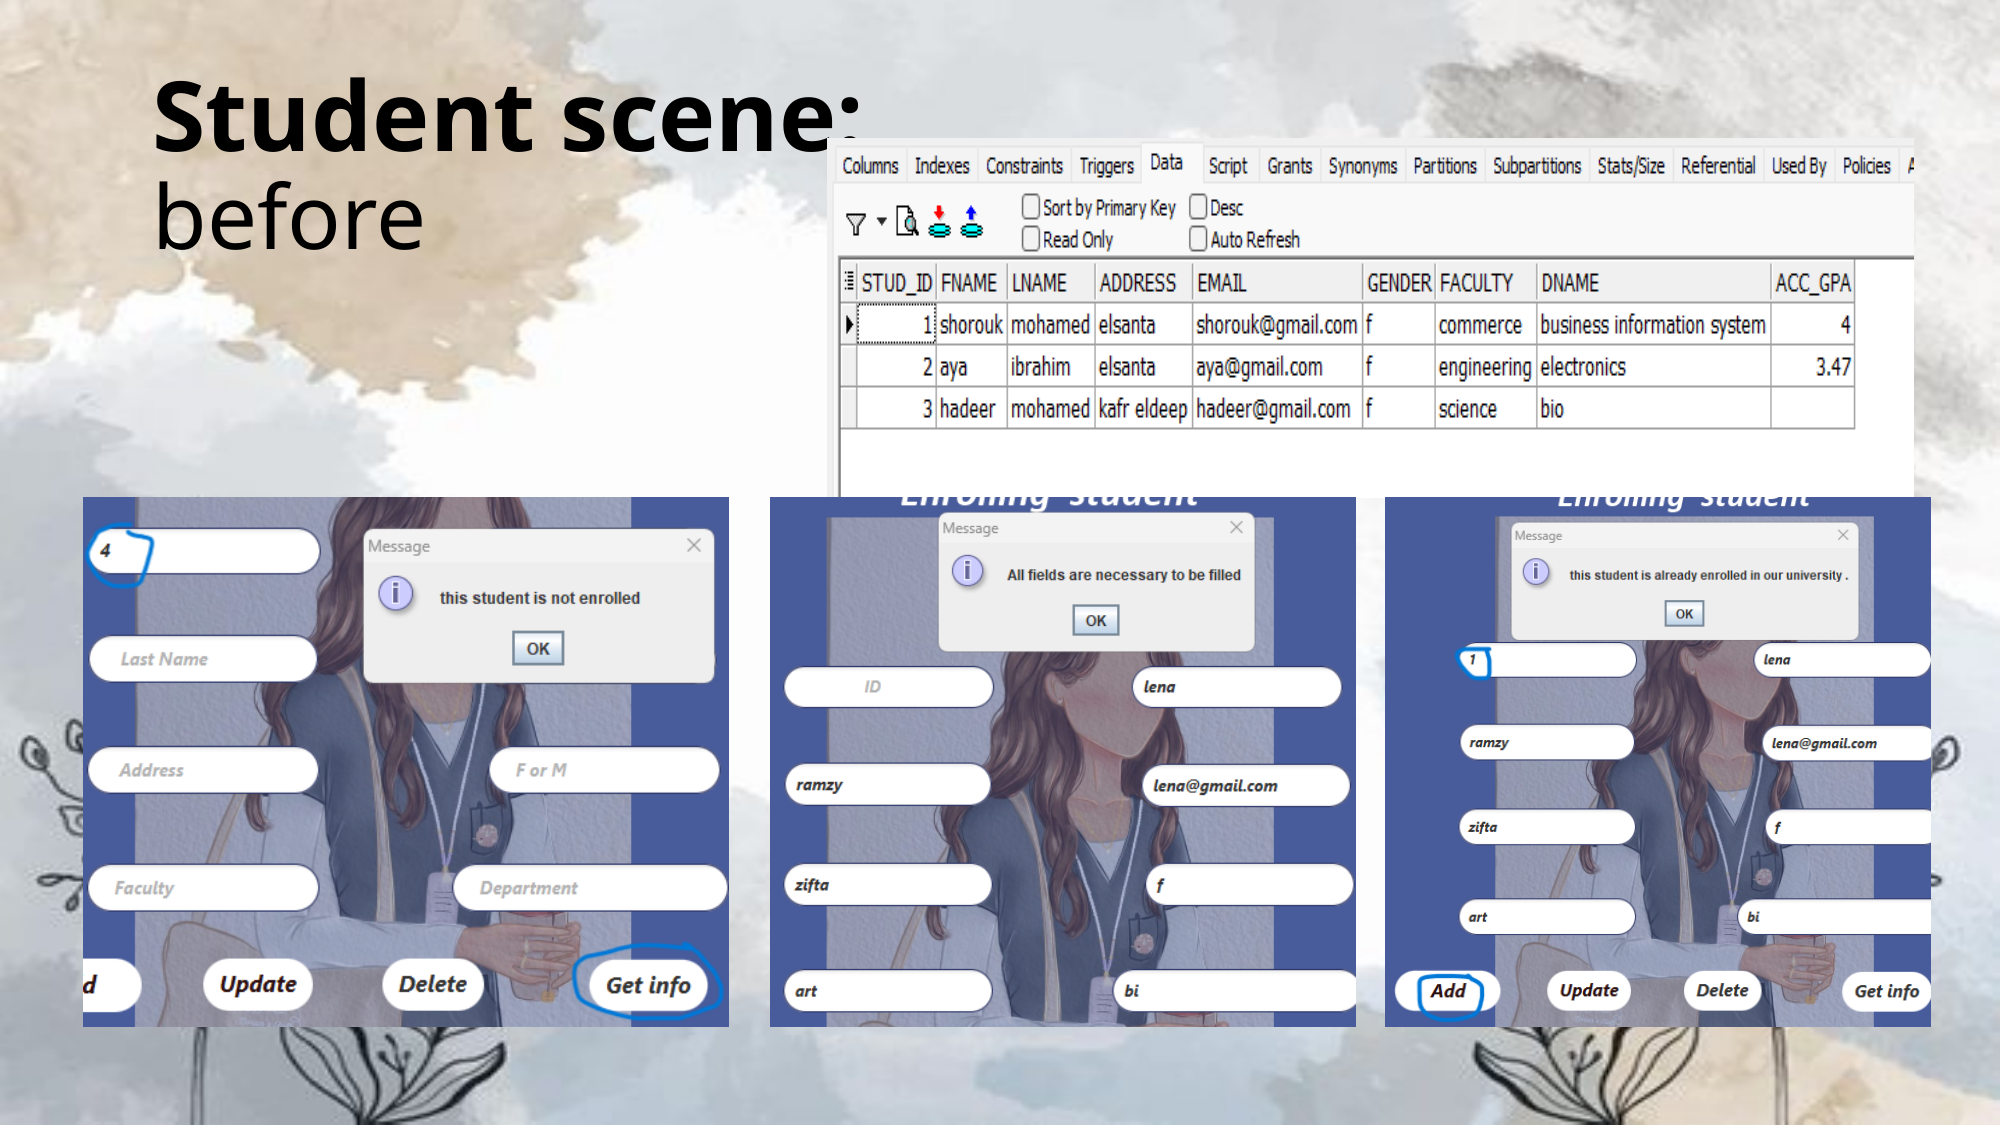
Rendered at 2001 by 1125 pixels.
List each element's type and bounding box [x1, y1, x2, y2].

list [83, 497, 729, 1027]
picture [0, 0, 2000, 1125]
